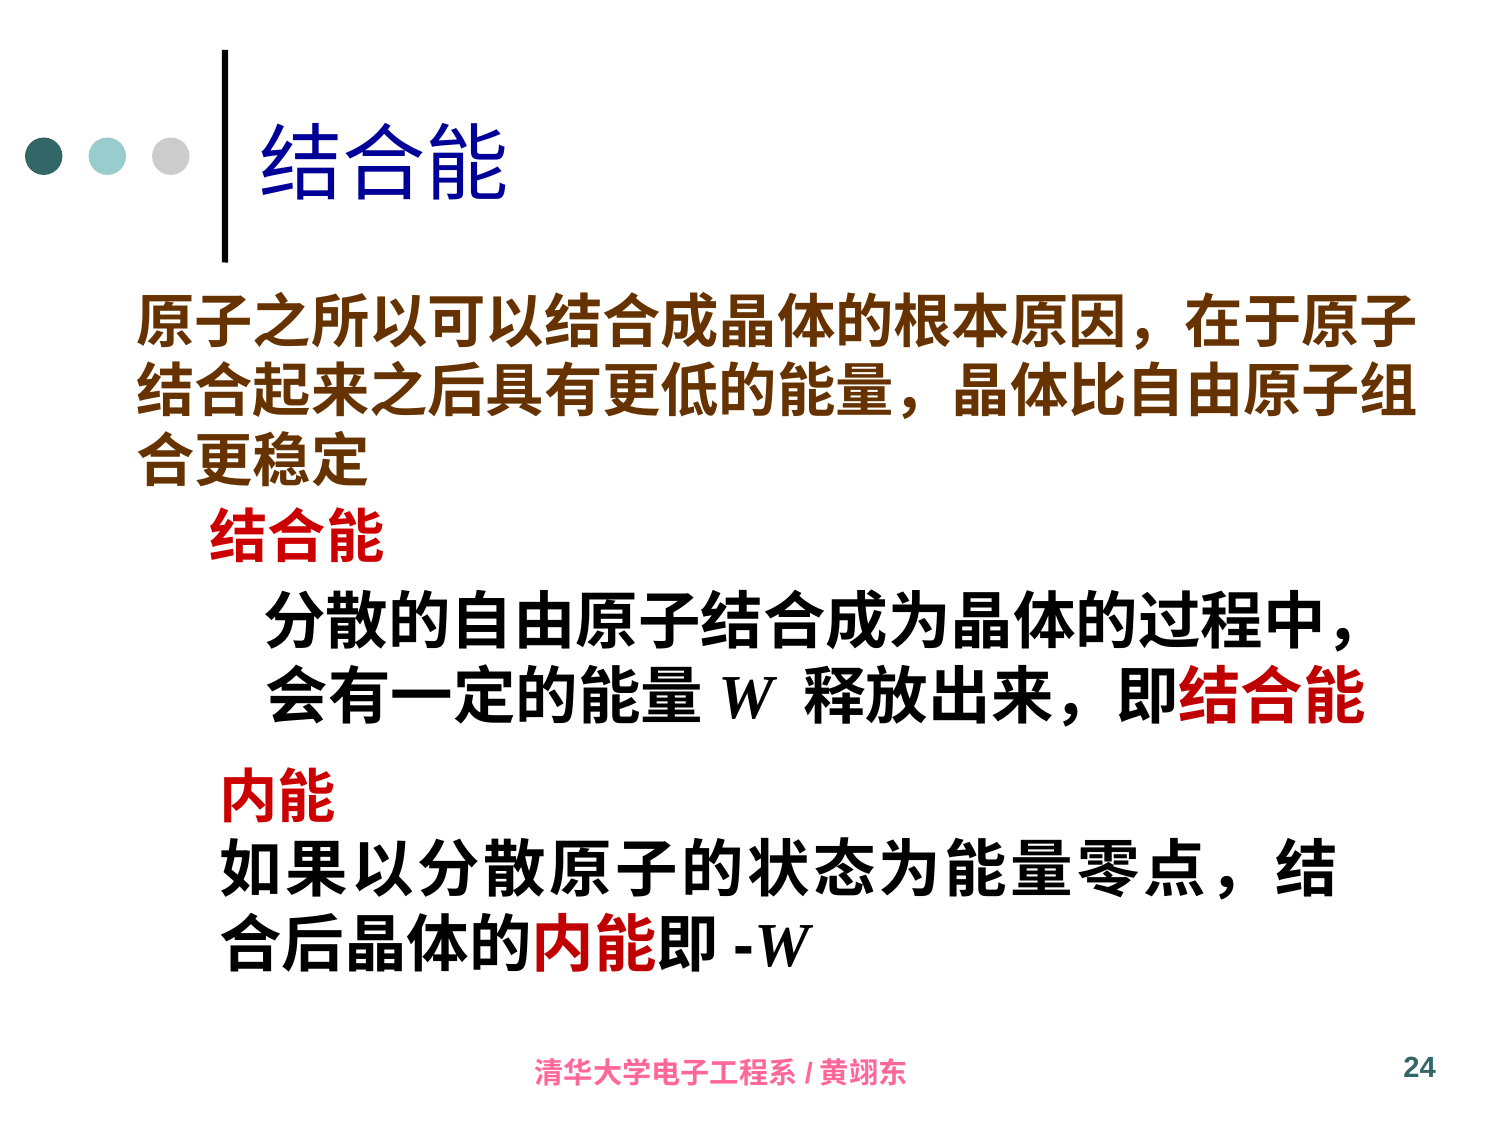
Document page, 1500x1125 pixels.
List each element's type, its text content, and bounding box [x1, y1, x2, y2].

list 结合能 分散的自由原子结合成为晶体的过程中，会有一定的能量W 释放出来，即结合能 [194, 501, 1447, 764]
text_box 内能 如果以分散原子的状态为能量零点，结合后晶体的内能即-W [204, 751, 1353, 987]
text_box 原子之所以可以结合成晶体的根本原因，在于原子结合起来之后具有更低的能量，晶体比自由原子组合更稳定 [121, 276, 1451, 501]
text_box 结合能 [244, 102, 524, 218]
text_box 24 [1074, 1012, 1451, 1091]
